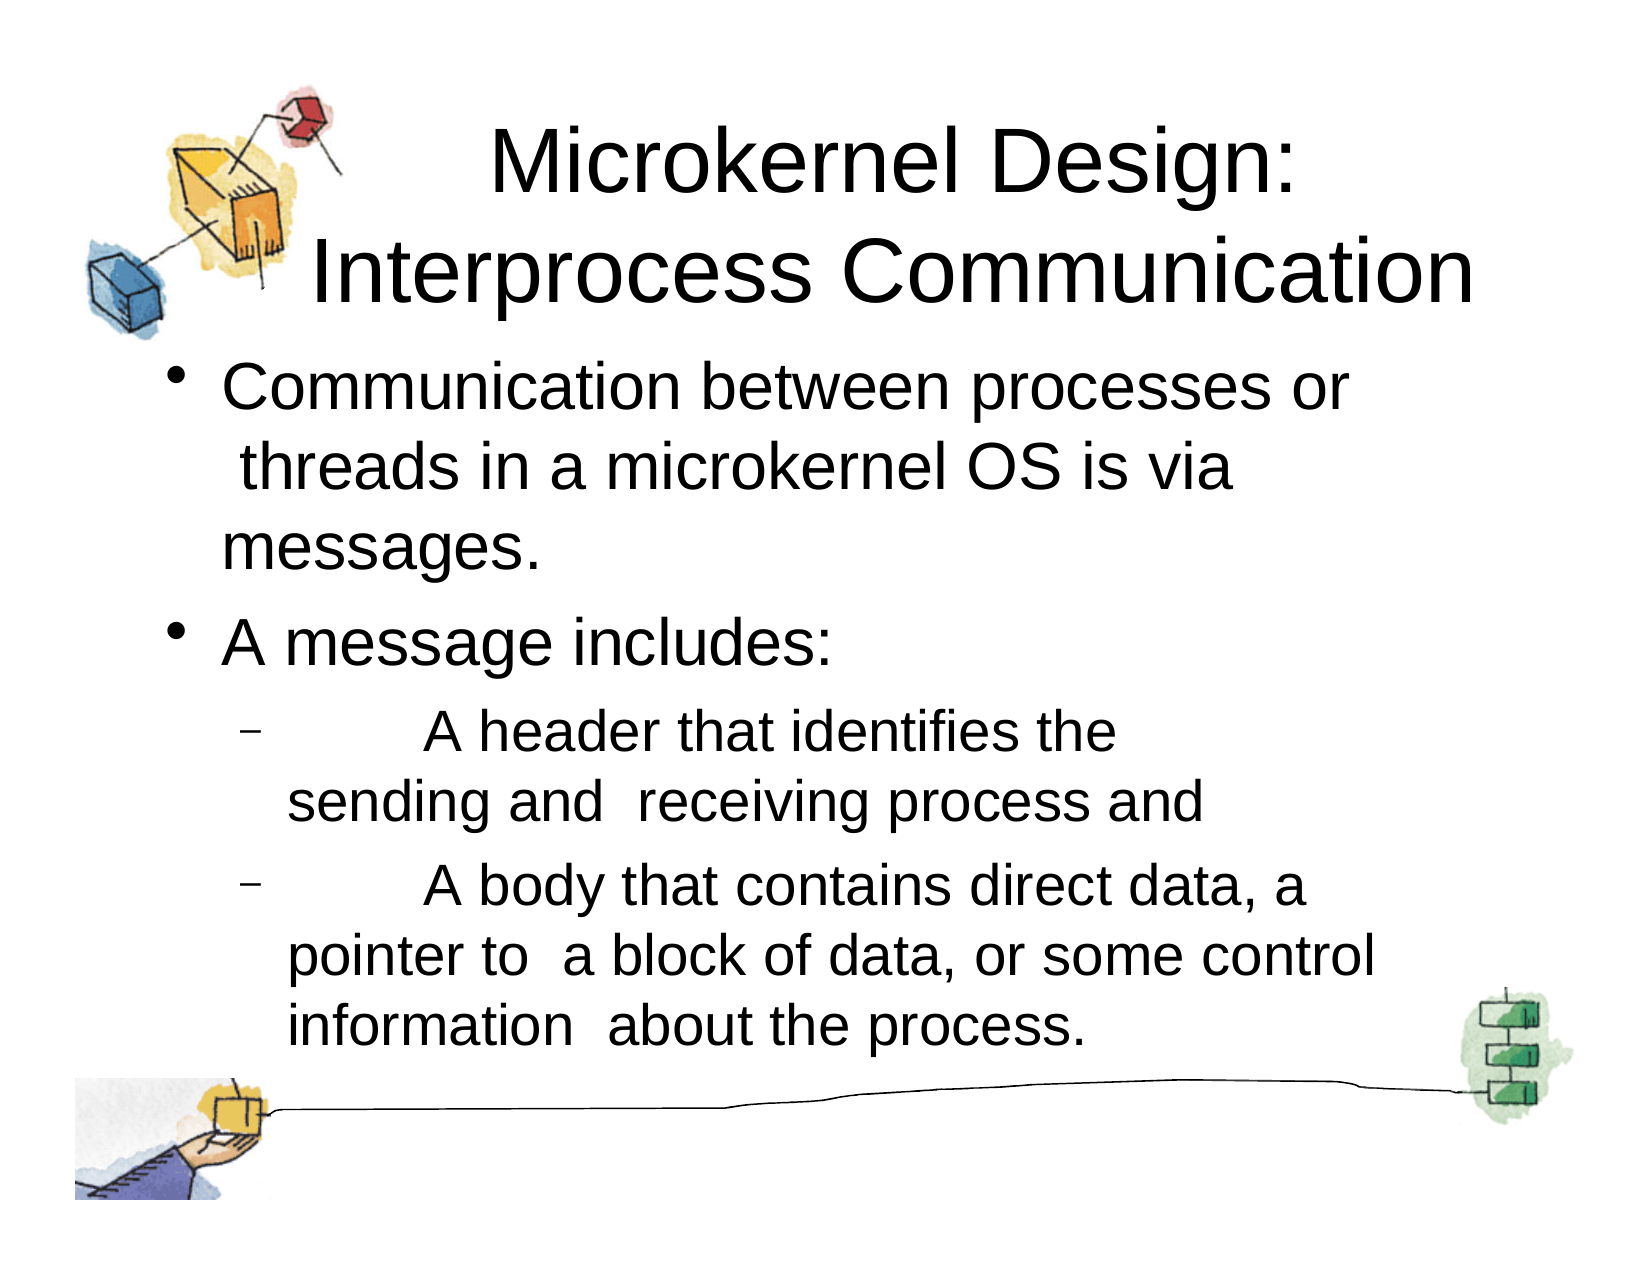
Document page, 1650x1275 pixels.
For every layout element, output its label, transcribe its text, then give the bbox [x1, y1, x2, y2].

picture [1458, 987, 1575, 1125]
picture [75, 1078, 271, 1200]
title Microkernel Design: Interprocess Communication [307, 99, 1480, 322]
picture [75, 74, 390, 393]
text_box Communication between processes or threads in a microkernel OS is via messages. A message includes: A header that identifies the sending and receiving process and A body that contains direct data, a pointer to a block of data, or some control information about the process. [162, 340, 1442, 1057]
